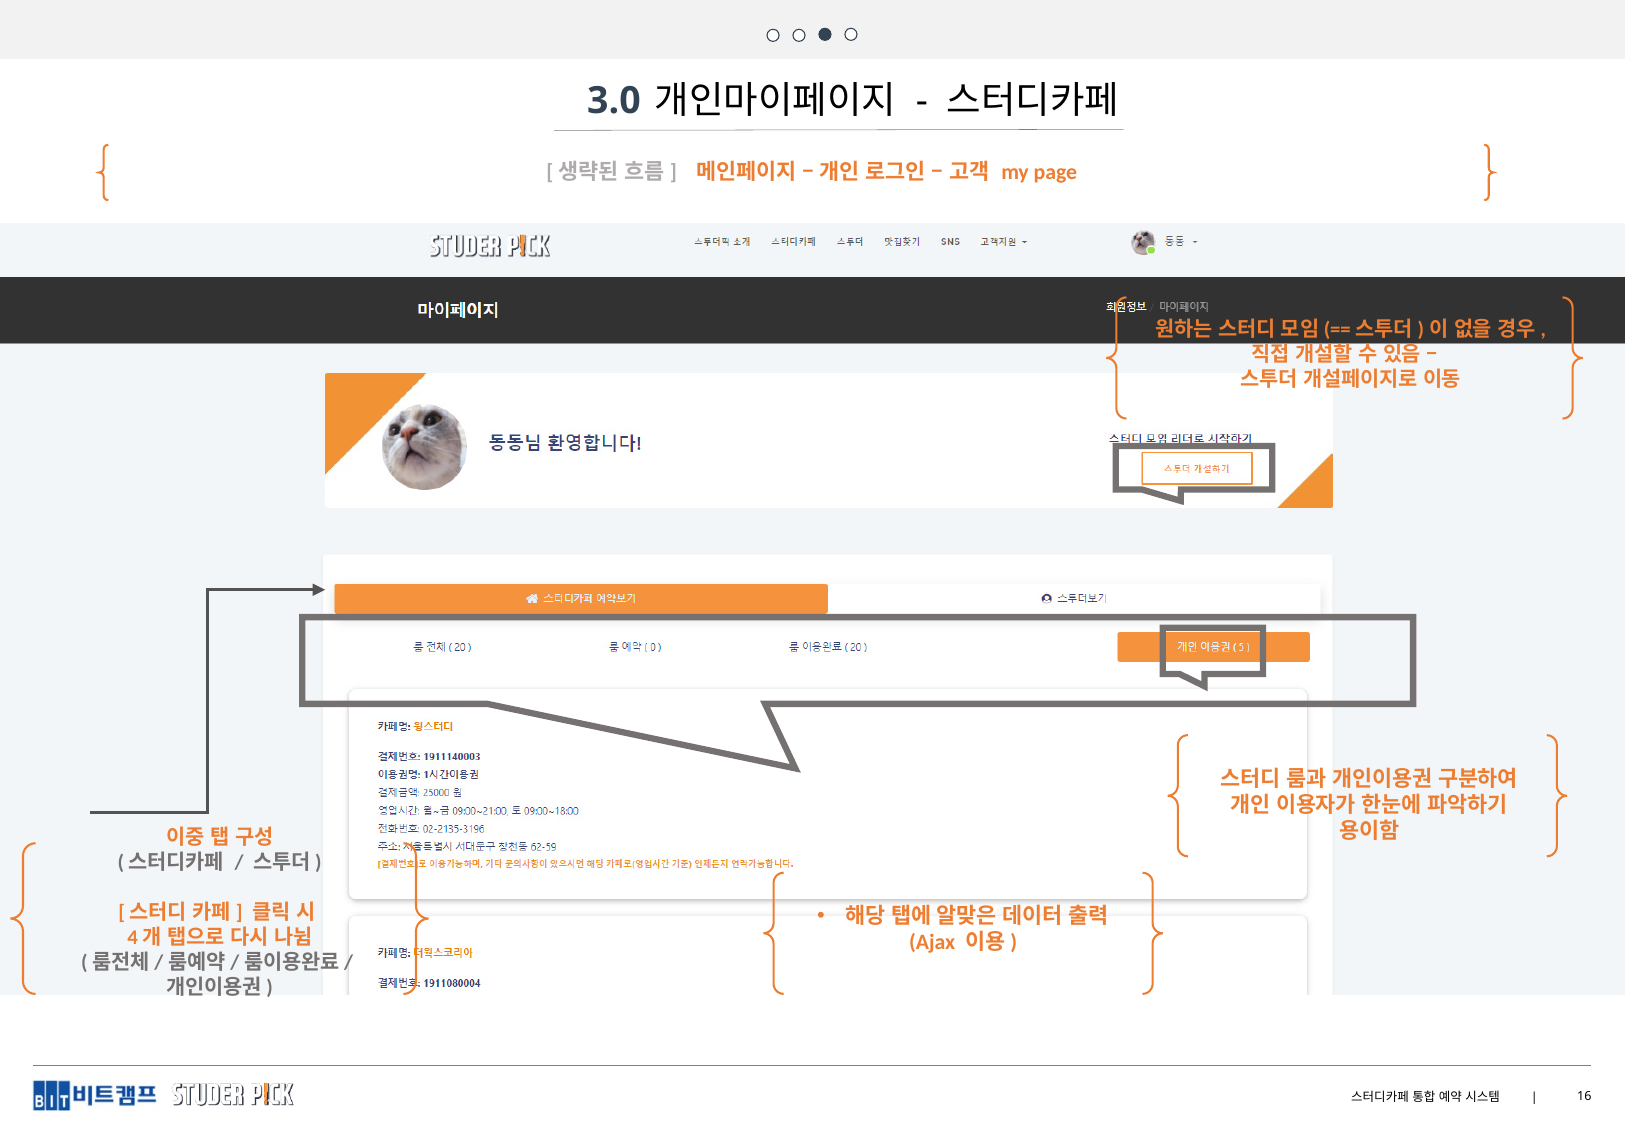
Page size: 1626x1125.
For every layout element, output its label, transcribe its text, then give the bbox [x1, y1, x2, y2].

text_box 16 [1534, 1080, 1607, 1121]
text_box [90, 589, 326, 813]
picture [32, 1073, 303, 1115]
picture [0, 223, 1625, 995]
text_box 스터디카페 통합 예약 시스템 | [1169, 1078, 1569, 1112]
text_box 3.0 [572, 68, 675, 129]
text_box 개인마이페이지 - 스터디카페 [675, 68, 1134, 129]
text_box [0, 0, 1625, 60]
text_box 이중 탭 구성 (스터디카페 / 스투더) [스터디 카페] 클릭 시 4개 탭으로 다시 나뉨 (룸전체/룸예약/룸이용완료/개인이용권) [19, 995, 421, 1006]
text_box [766, 28, 857, 42]
text_box [95, 143, 1498, 202]
text_box [생략된 흐름] 메인페이지 – 개인 로그인 – 고객 my page [282, 150, 1342, 192]
